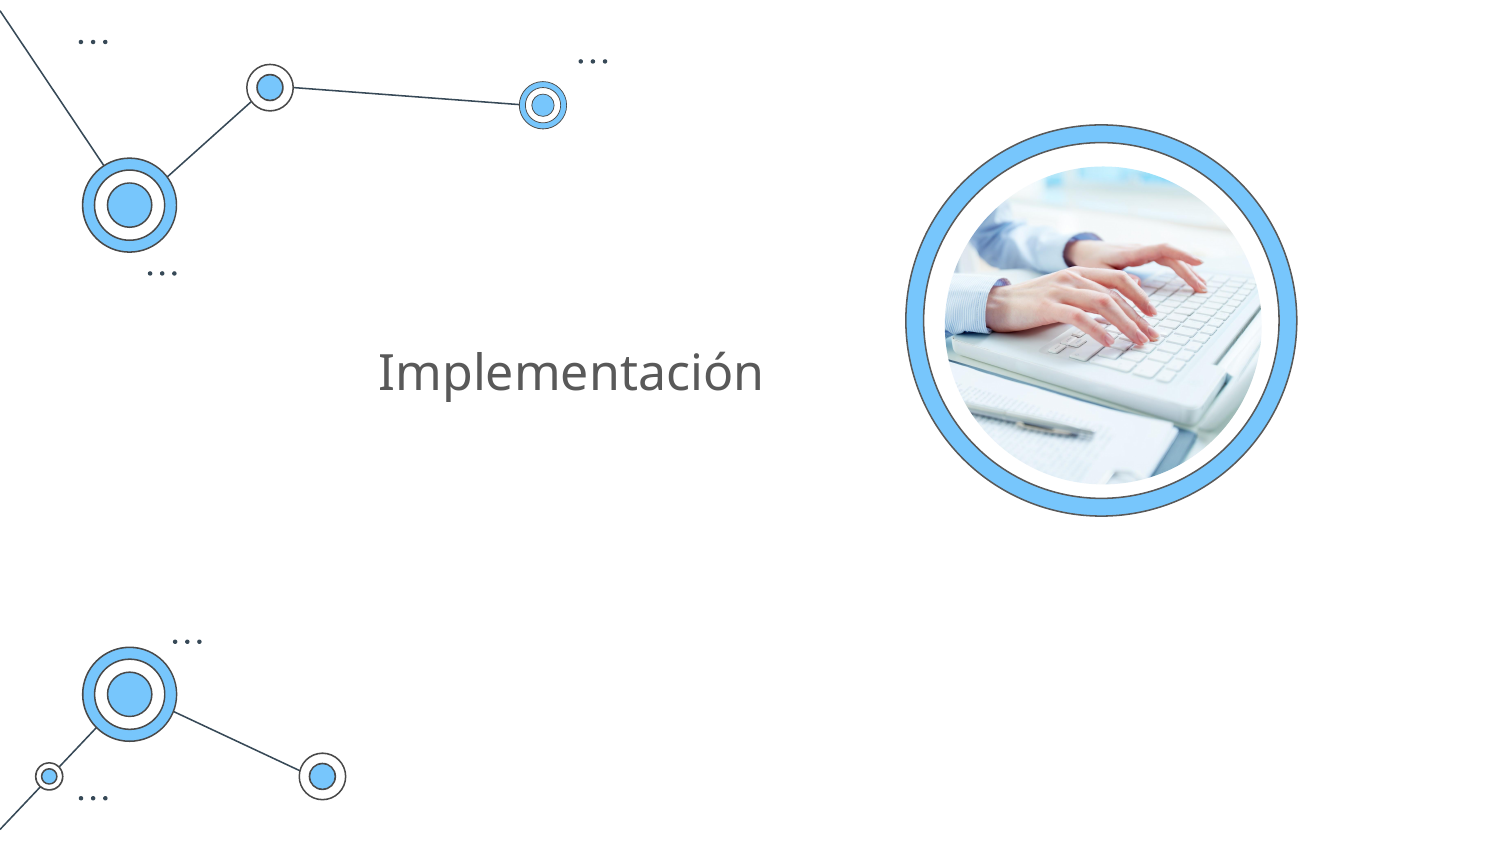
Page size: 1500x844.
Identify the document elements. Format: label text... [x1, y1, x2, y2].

subtitle Implementación [363, 325, 781, 422]
picture [944, 166, 1262, 485]
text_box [905, 124, 1297, 517]
